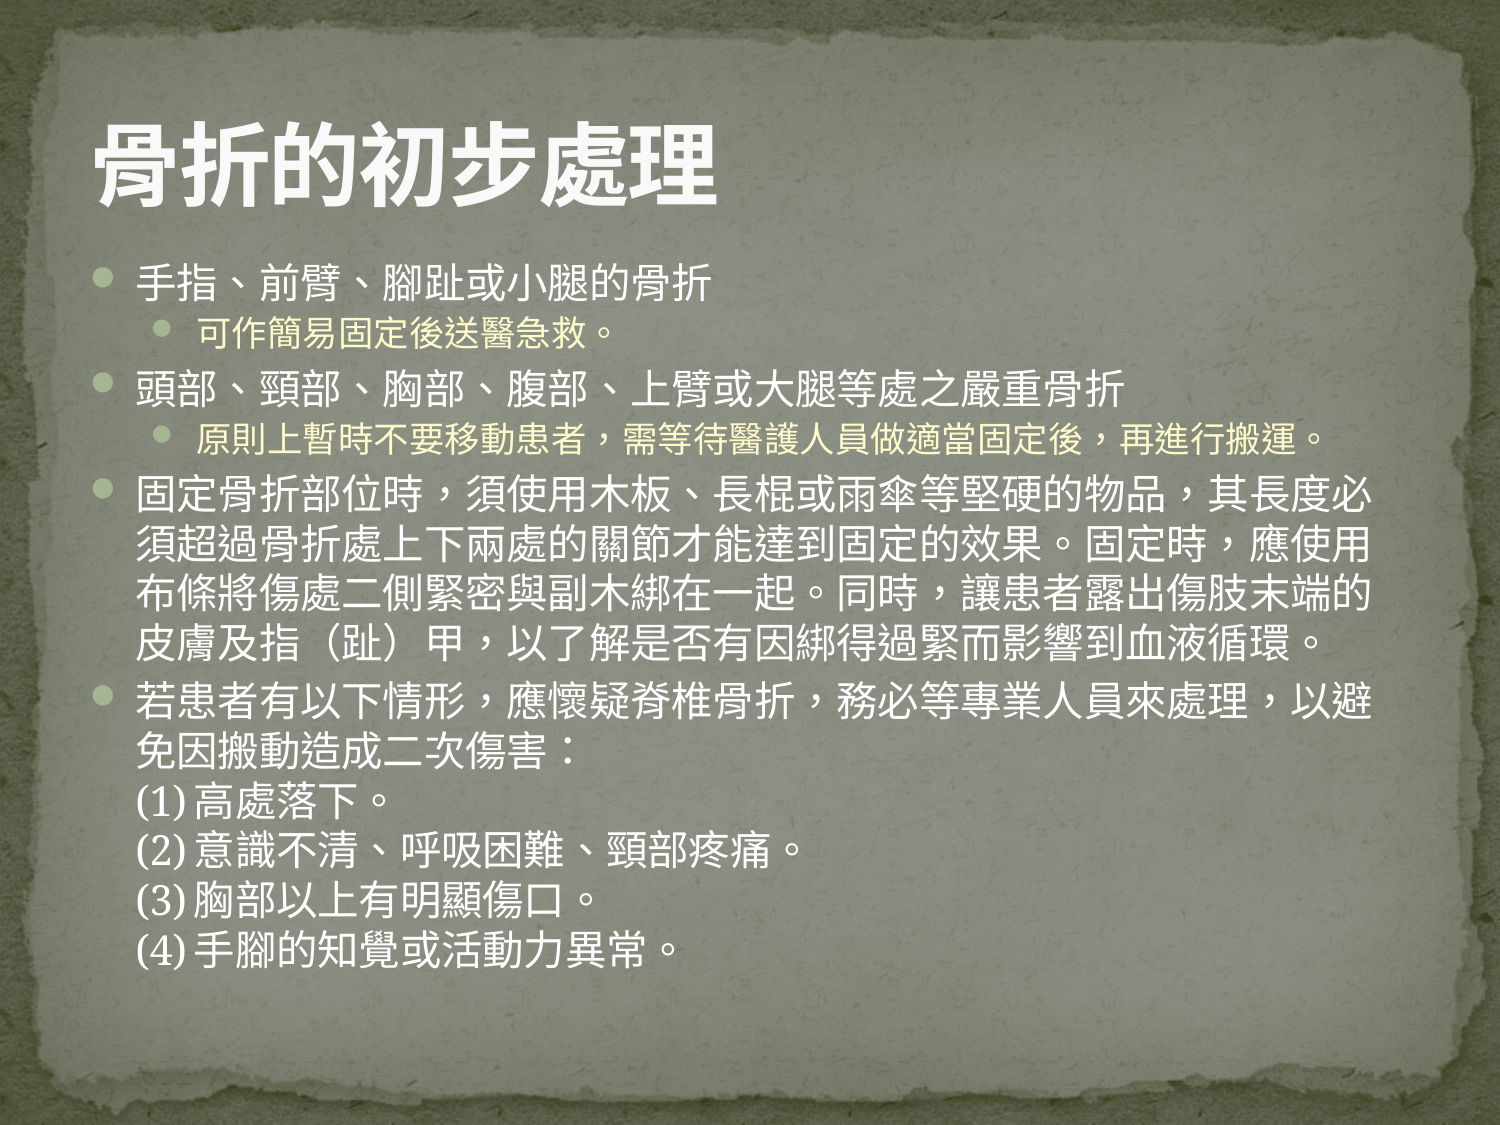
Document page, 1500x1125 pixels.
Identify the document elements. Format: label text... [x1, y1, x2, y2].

list 手指、前臂、腳趾或小腿的骨折 可作簡易固定後送醫急救。 頭部、頸部、胸部、腹部、上臂或大腿等處之嚴重骨折 原則上暫時不要移動患者，需等待醫護人員做適當固定後，再進行搬運。 固定骨折部位時，須使用木板、長棍或雨傘等堅硬的物品，其長度必須超過骨折處上下兩處的關節才能達到固定的效果。固定時，應使用布條將傷處二側緊密與副木綁在一起。同時，讓患者露出傷肢末端的皮膚及指（趾）甲，以了解是否有因綁得過緊而影響到血液循環。 若患者有以下情形，應懷疑脊椎骨折，務必等專業人員來處理，以避免因搬動造成二次傷害： (1)高處落下。 (2)意識不清、呼吸困難、頸部疼痛。 (3)胸部以上有明顯傷口。 (4)手腳的知覺或活動力異常。 [75, 249, 1425, 1000]
title 骨折的初步處理 [74, 24, 1425, 225]
